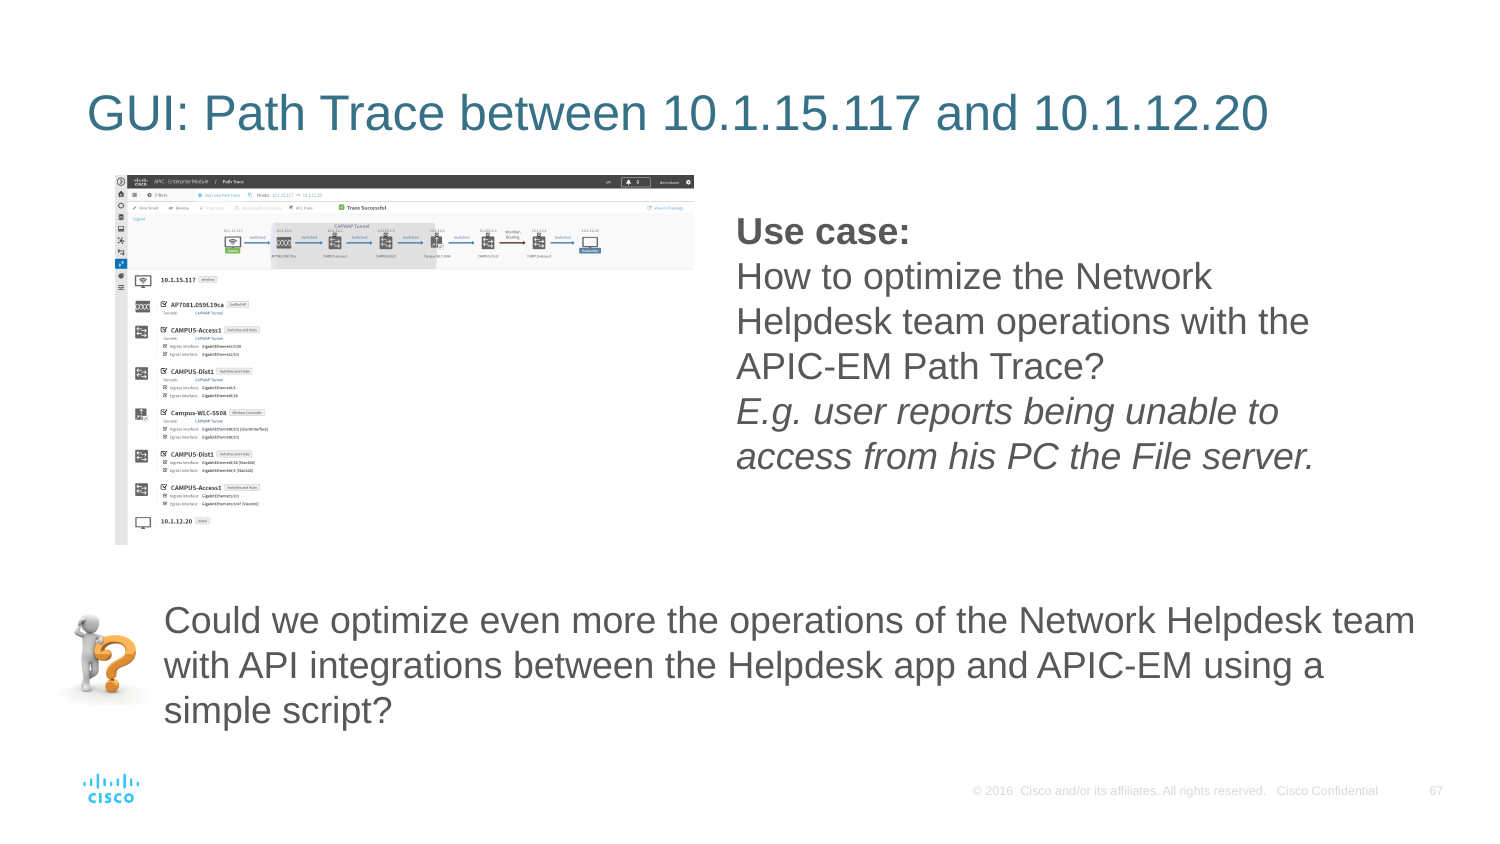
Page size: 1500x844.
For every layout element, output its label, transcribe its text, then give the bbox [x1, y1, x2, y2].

text_box Use case: How to optimize the Network Helpdesk team operations with the APIC-EM Path Trace? E.g. user reports being unable to access from his PC the File server. [721, 199, 1340, 588]
picture [48, 604, 150, 705]
picture [115, 175, 694, 545]
text_box Could we optimize even more the operations of the Network Helpdesk team with API integrations between the Helpdesk app and APIC-EM using a simple script? [149, 588, 1441, 739]
title GUI: Path Trace between 10.1.15.117 and 10.1.12.20 [71, 55, 1441, 176]
